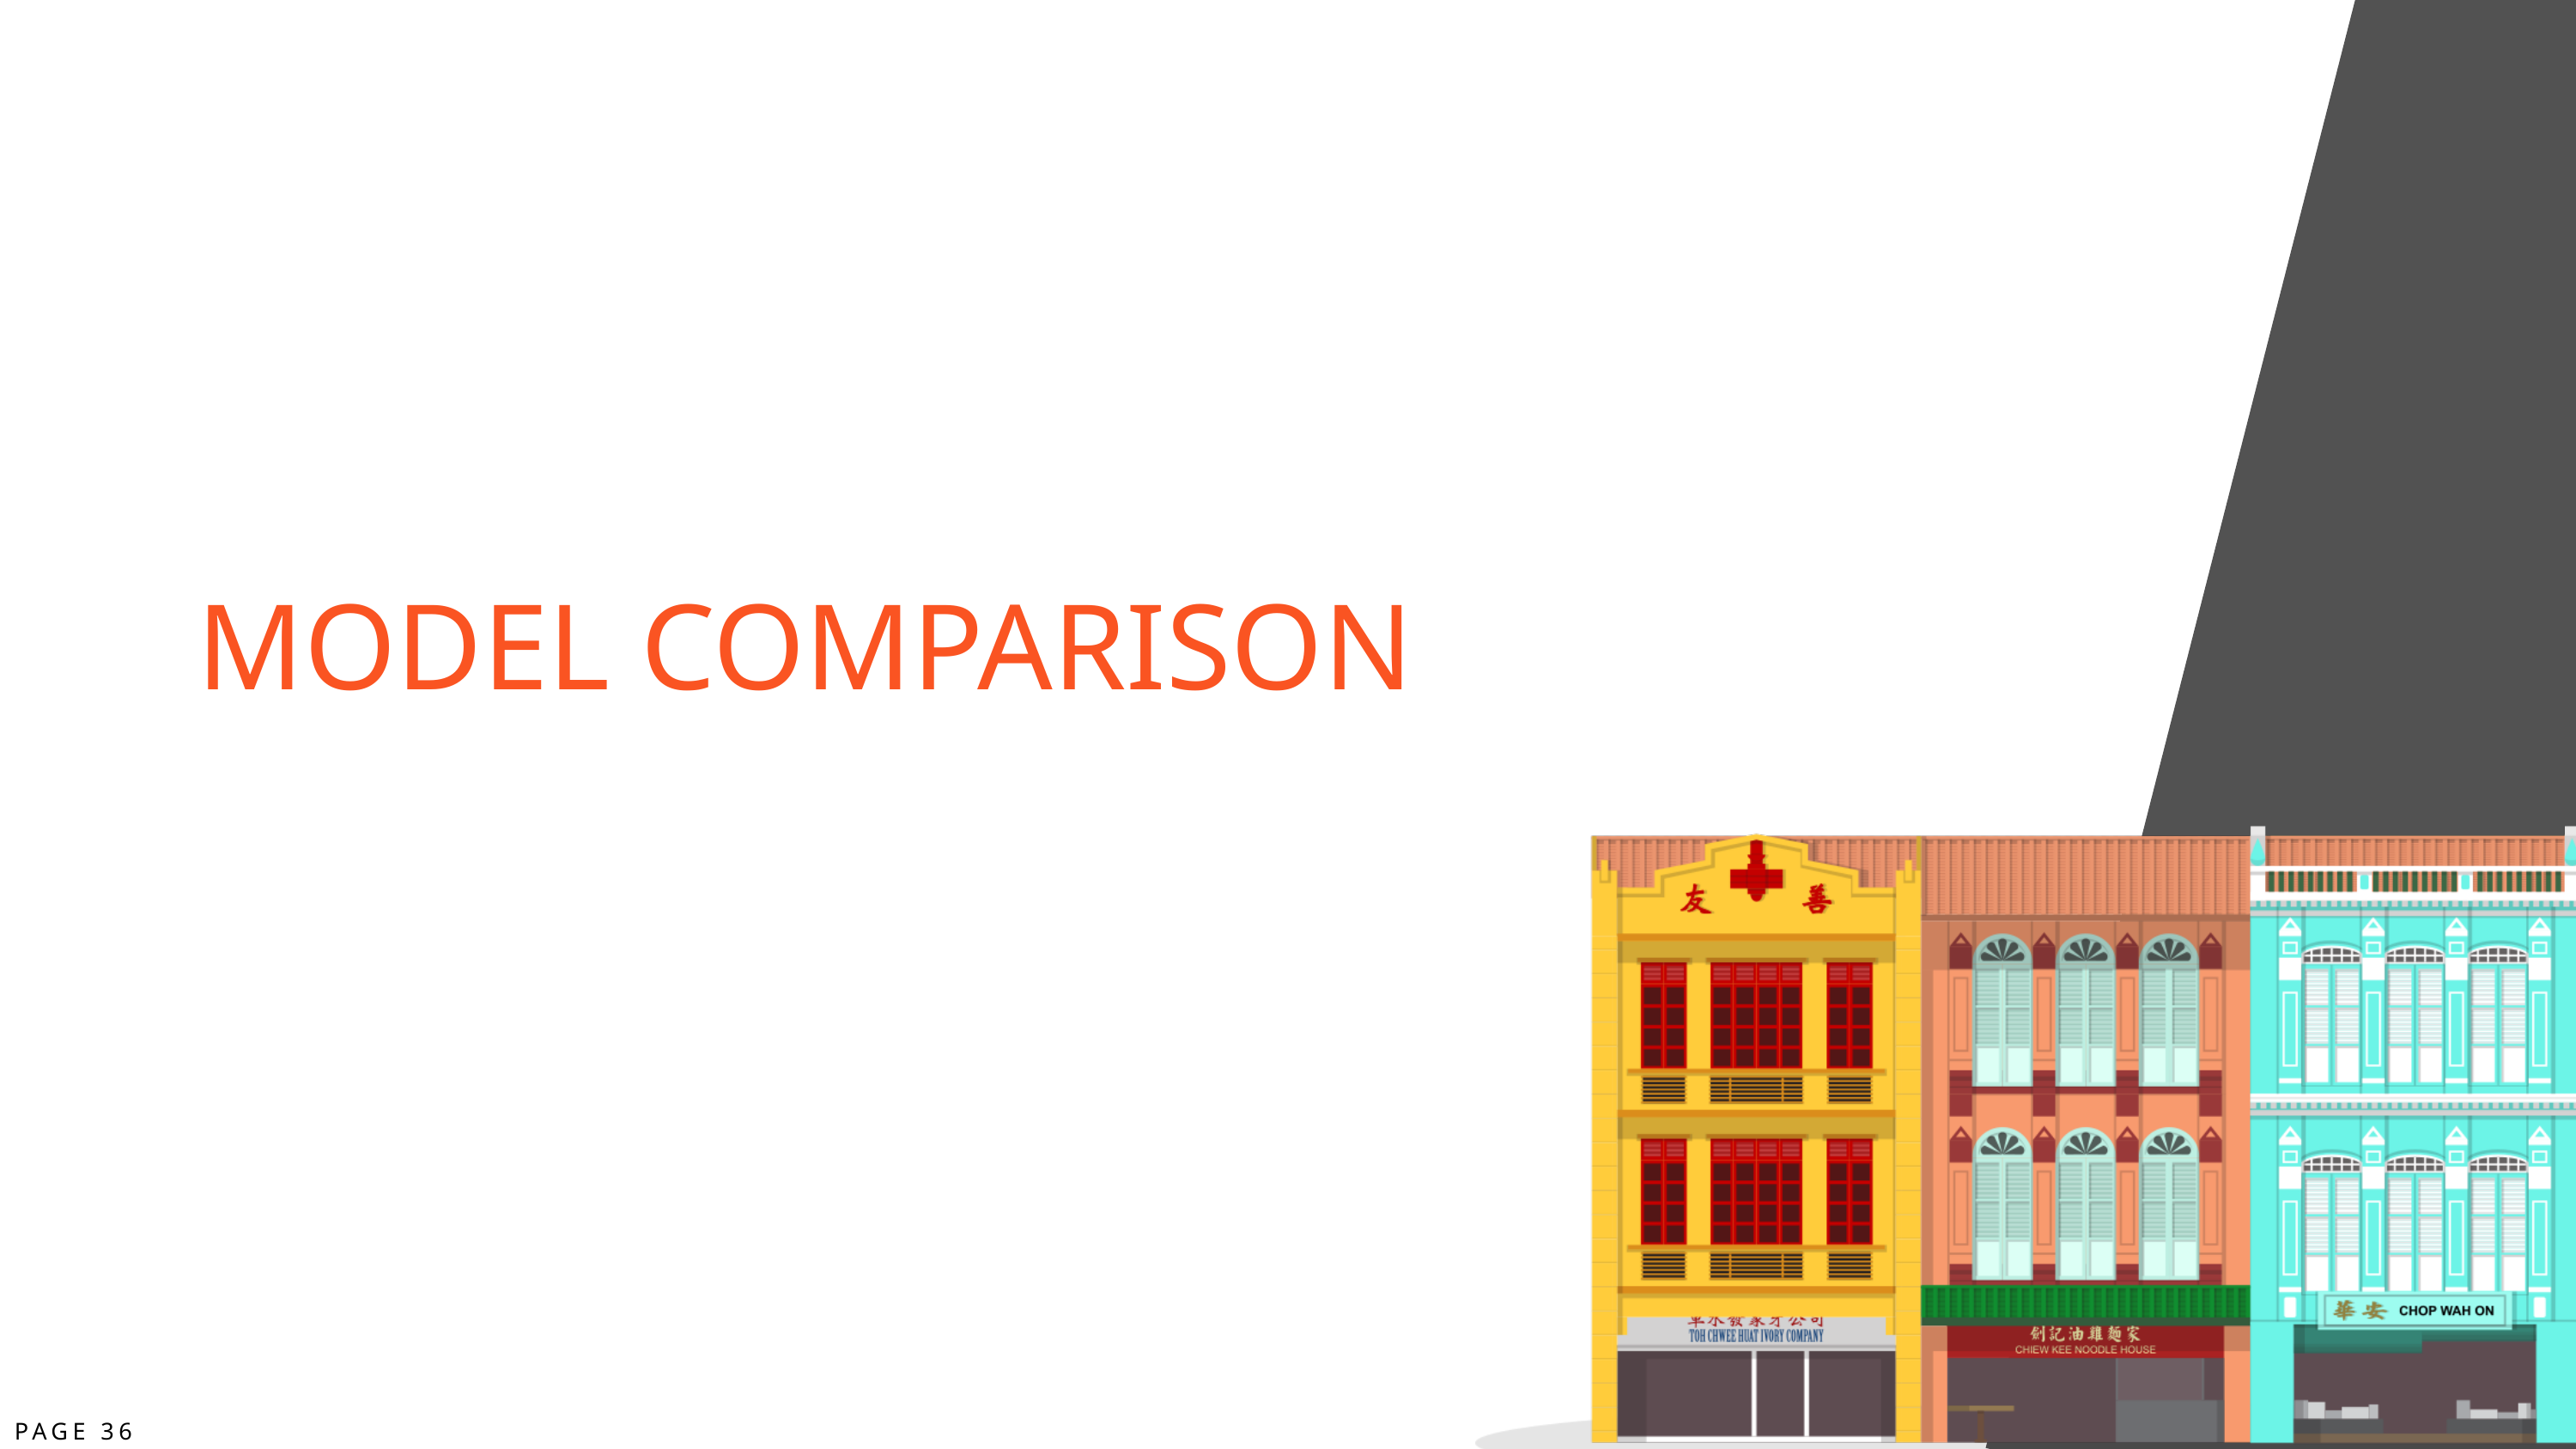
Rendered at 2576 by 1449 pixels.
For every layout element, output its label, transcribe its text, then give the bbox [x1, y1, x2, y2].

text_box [2178, 0, 2576, 819]
text_box PAGE 36 [14, 1412, 745, 1446]
picture [1475, 820, 2576, 1449]
text_box MODEL COMPARISON [197, 591, 2039, 713]
